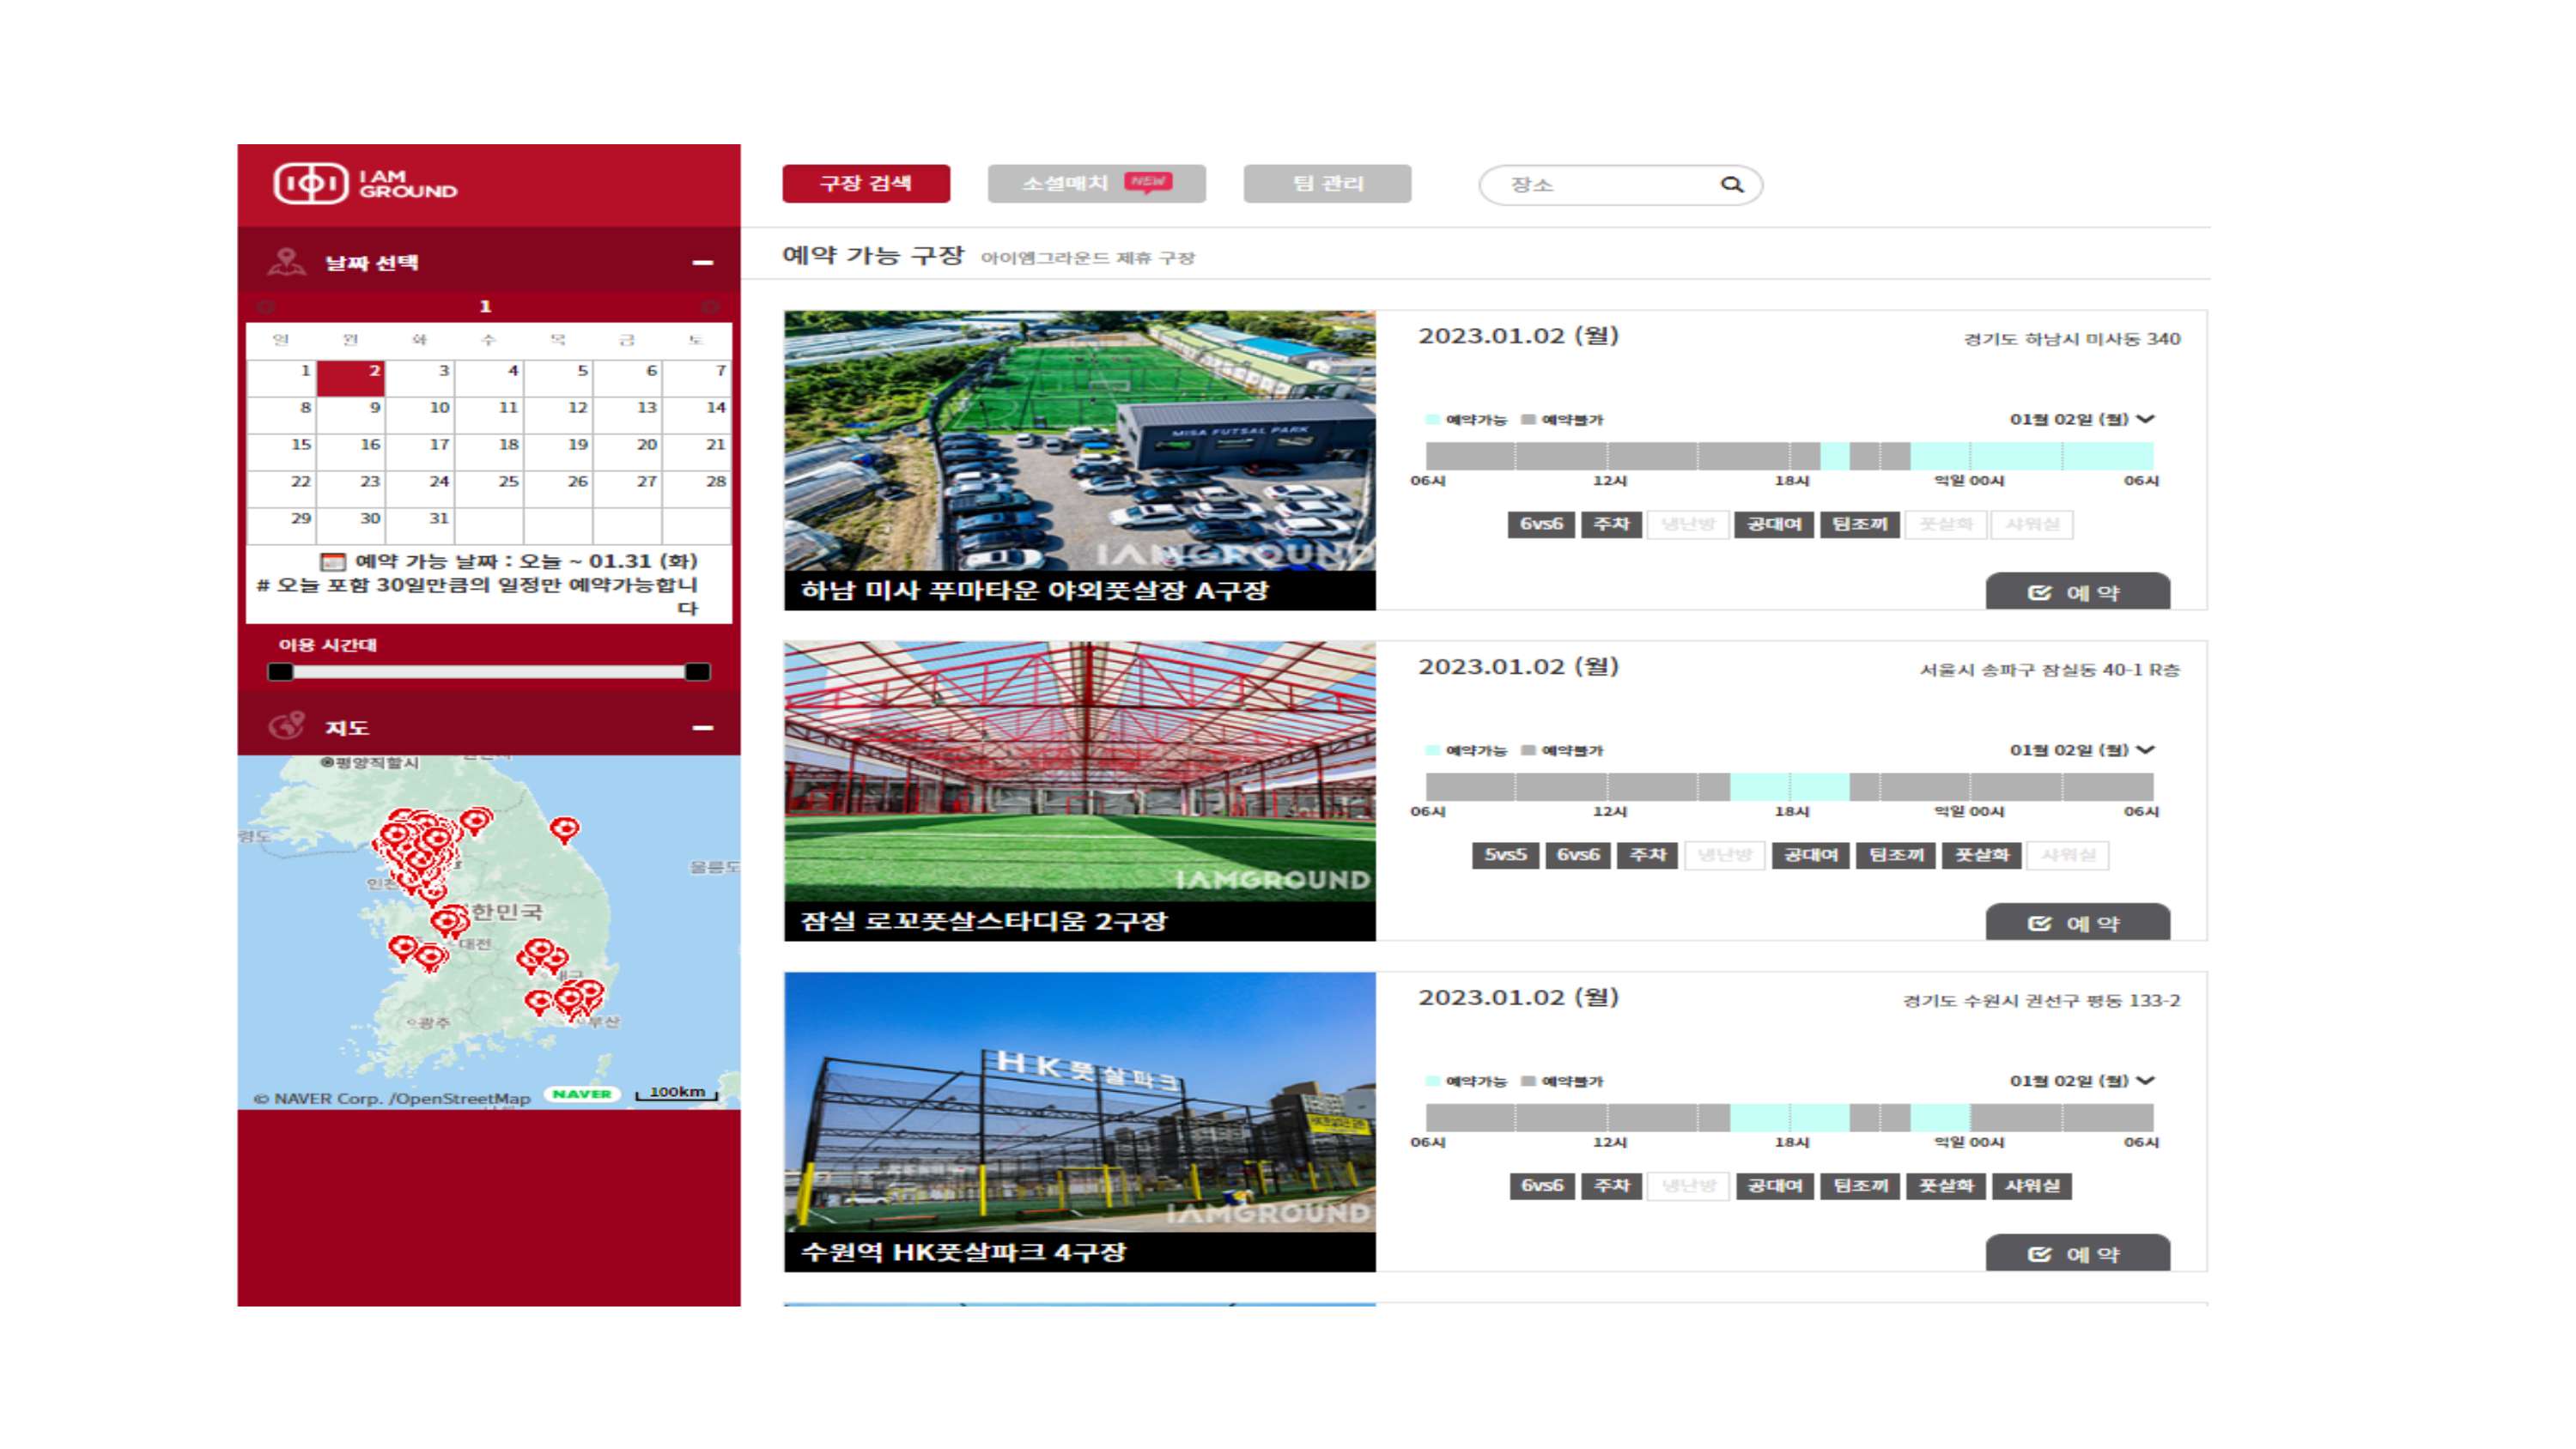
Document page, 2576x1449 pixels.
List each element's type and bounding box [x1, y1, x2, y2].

picture [235, 144, 2212, 1307]
